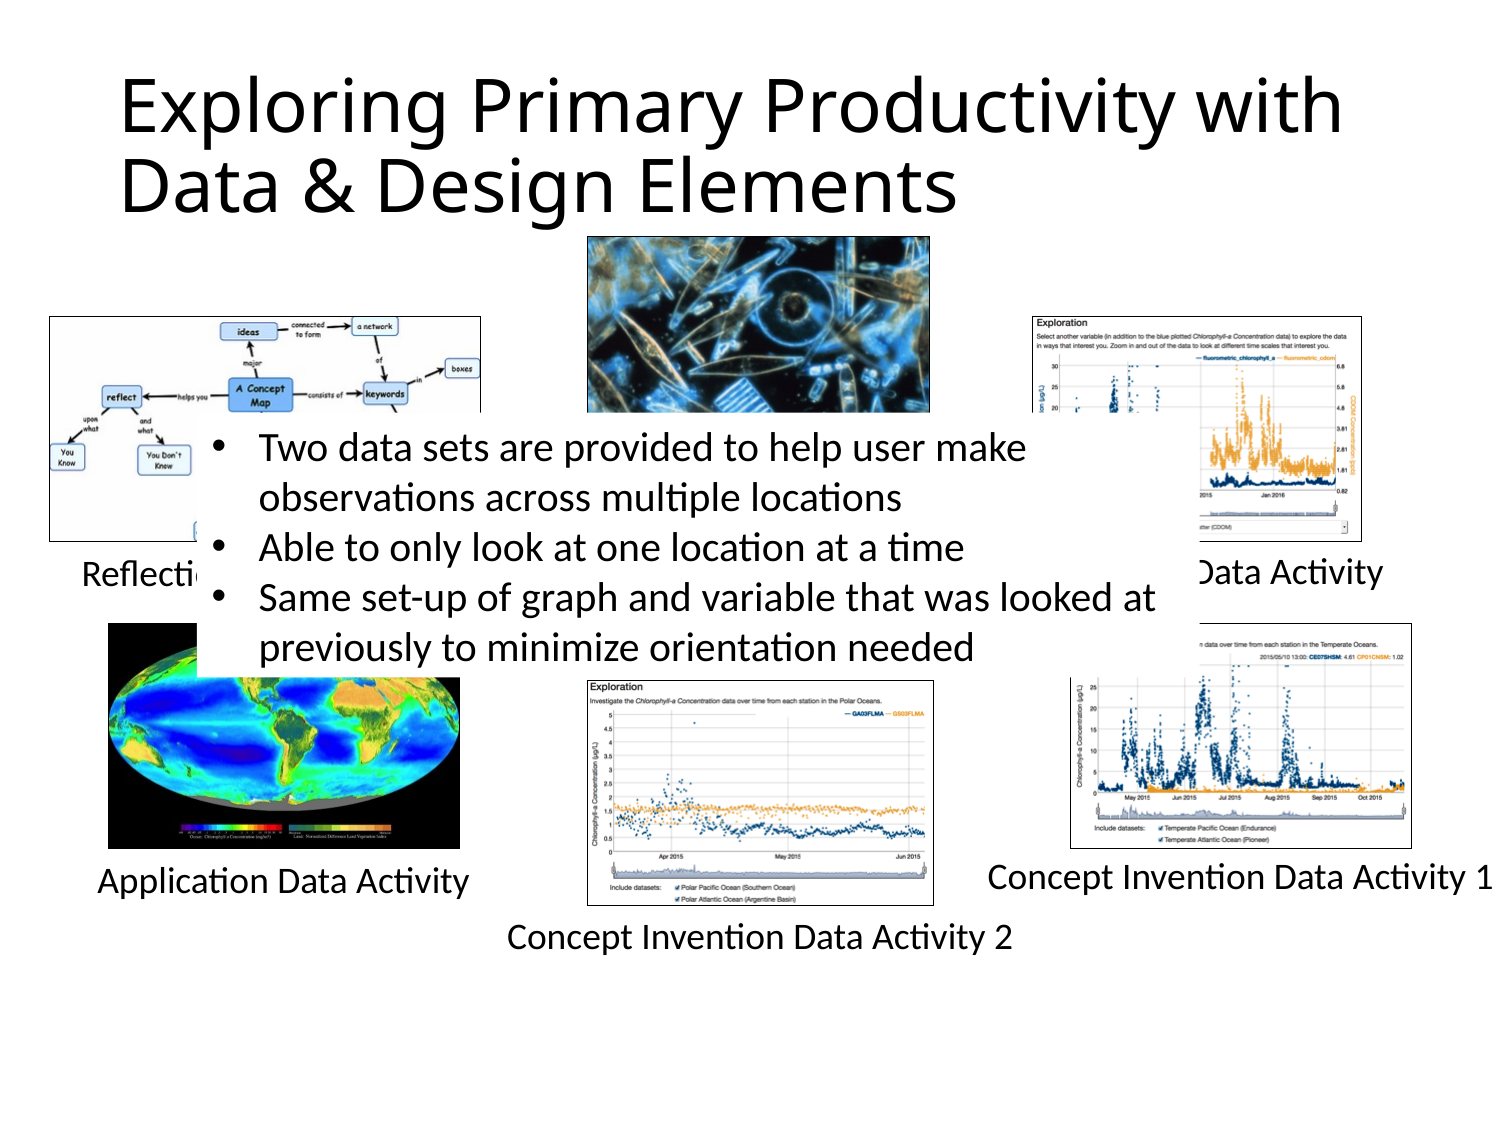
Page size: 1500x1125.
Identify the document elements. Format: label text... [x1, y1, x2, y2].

text_box Two data sets are provided to help user make observations across multiple locations Able to only look at one location at a time Same set-up of graph and variable that was looked at previously to minimize orientation needed [196, 412, 1200, 678]
picture [1032, 316, 1362, 542]
text_box Concept Invention Data Activity 2 [492, 904, 1029, 965]
text_box Concept Invention Data Activity 1 [972, 844, 1500, 905]
title Exploring Primary Productivity with Data & Design Elements [103, 59, 1500, 237]
text_box Reflection Concept Map [66, 542, 196, 602]
picture [587, 236, 930, 462]
picture [1070, 623, 1412, 849]
picture [587, 680, 934, 906]
picture [108, 623, 460, 849]
text_box Application Data Activity [82, 848, 486, 909]
text_box Exploration Data Activity [1200, 539, 1399, 600]
picture [49, 316, 481, 542]
